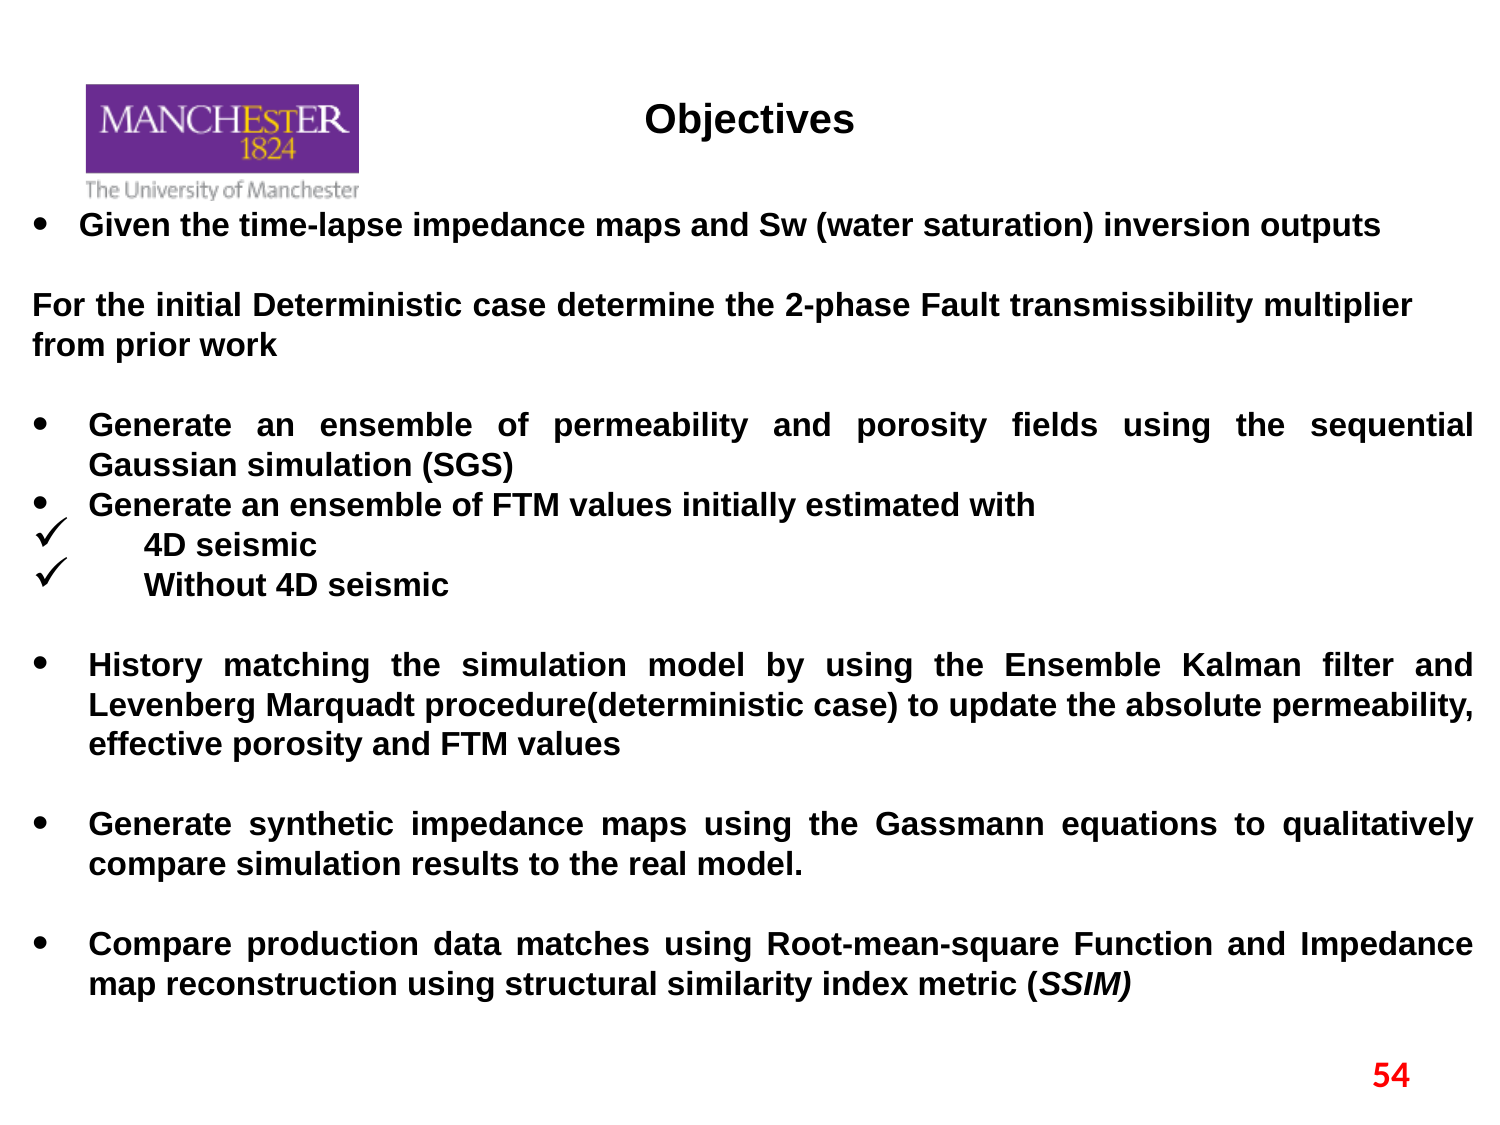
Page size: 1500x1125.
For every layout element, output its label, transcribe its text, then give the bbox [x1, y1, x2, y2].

text_box Objectives [62, 84, 1438, 150]
slide_number 54 [1074, 1042, 1425, 1103]
text_box Given the time-lapse impedance maps and Sw (water saturation) inversion outputs For the initial Deterministic case determine the 2-phase Fault transmissibility multiplier from prior work Generate an ensemble of permeability and porosity fields using the sequential Gaussian simulation (SGS) Generate an ensemble of FTM values initially estimated with 4D seismic Without 4D seismic History matching the simulation model by using the Ensemble Kalman filter and Levenberg Marquadt procedure(deterministic case) to update the absolute permeability, effective porosity and FTM values Generate synthetic impedance maps using the Gassmann equations to qualitatively compare simulation results to the real model. Compare production data matches using Root-mean-square Function and Impedance map reconstruction using structural similarity index metric (SSIM) [17, 196, 1491, 1029]
